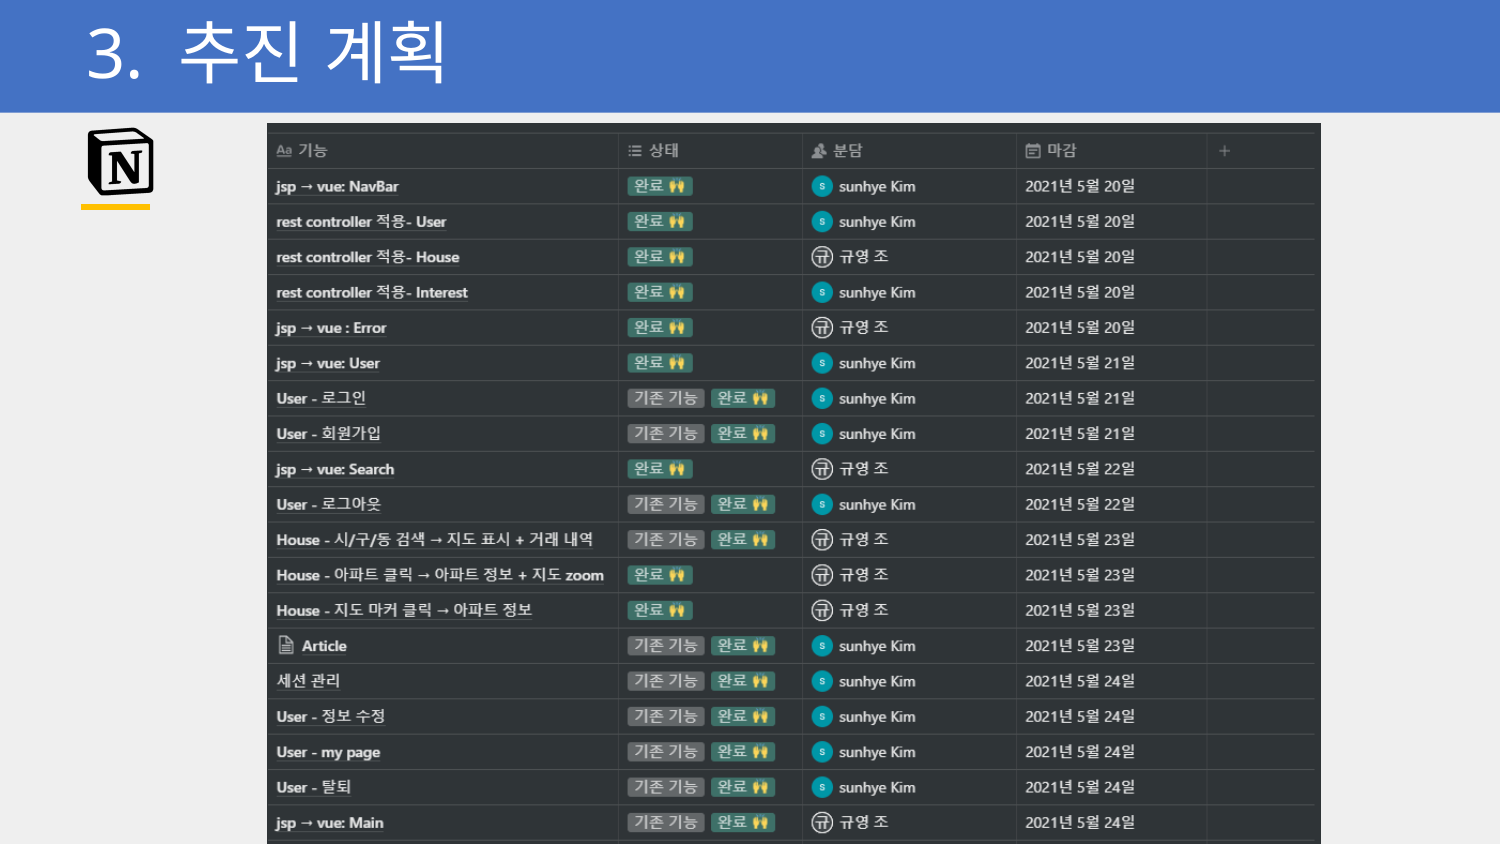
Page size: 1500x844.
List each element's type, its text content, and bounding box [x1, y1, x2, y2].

picture [266, 123, 1321, 844]
title 3. 추진 계획 [0, 0, 1500, 113]
picture [82, 123, 159, 201]
